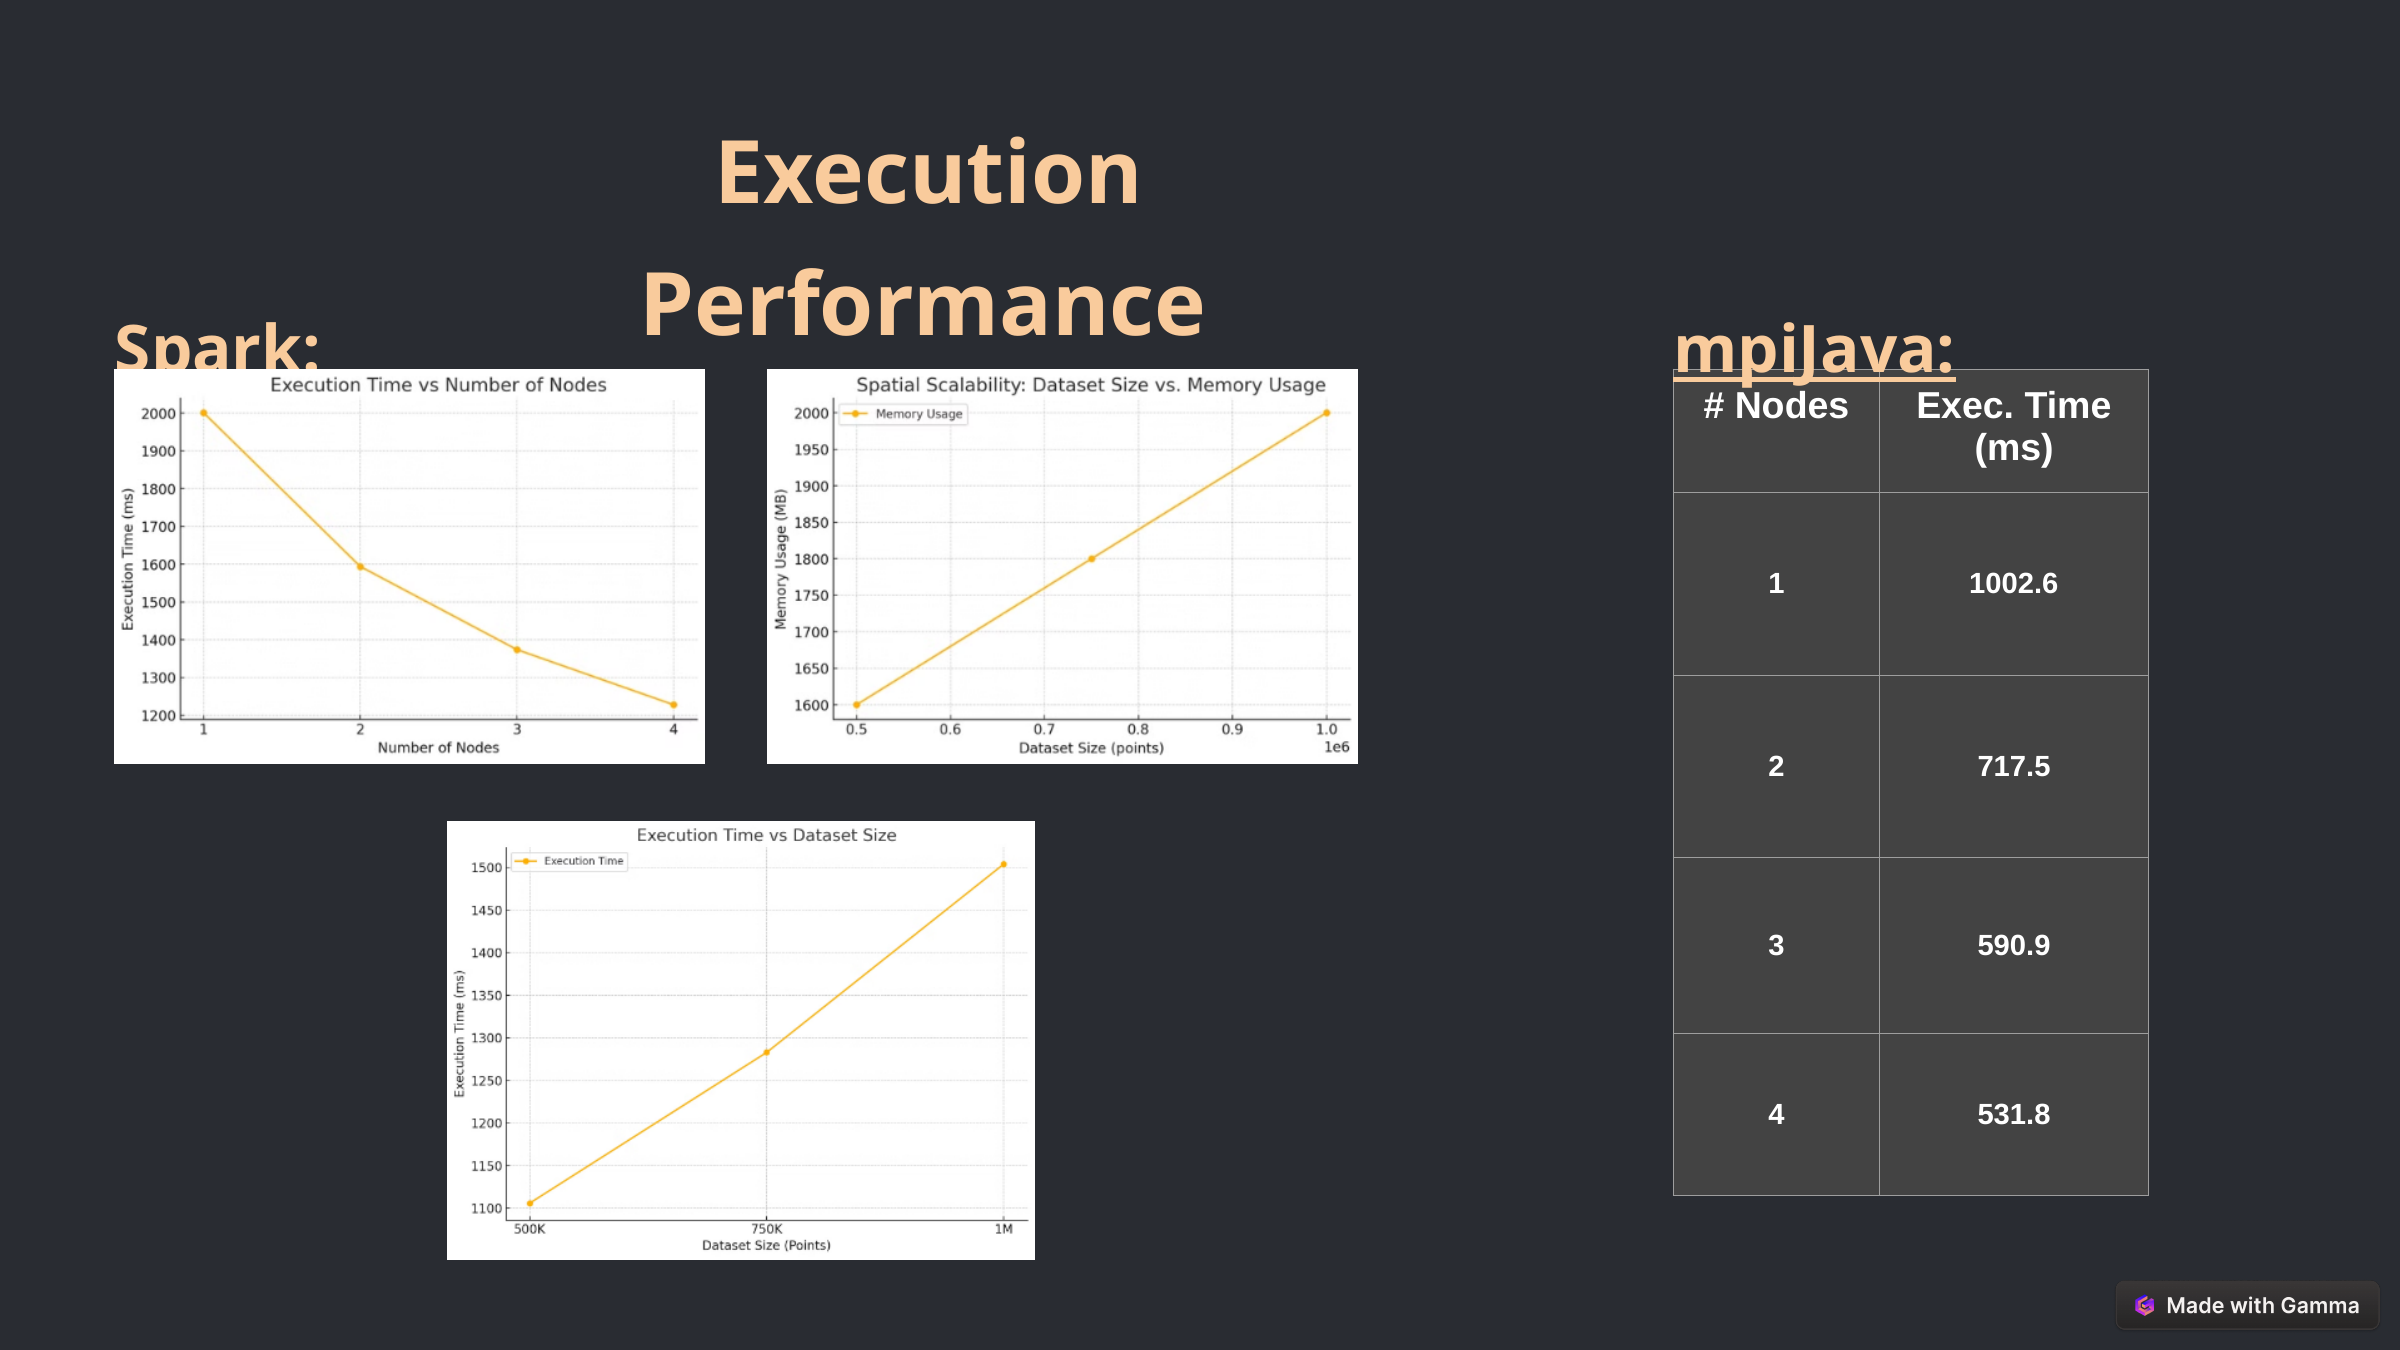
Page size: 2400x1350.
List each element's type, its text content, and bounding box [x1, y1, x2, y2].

text_box mpiJava: [1673, 258, 2149, 348]
text_box Execution Performance [114, 90, 1710, 193]
picture [114, 368, 706, 764]
table_cell 590.9 [1880, 858, 2148, 1033]
text_box Spark: [114, 258, 325, 348]
table_header # Nodes [1674, 370, 1879, 492]
table_cell 717.5 [1880, 676, 2148, 857]
picture [2106, 1271, 2389, 1339]
table_header Exec. Time (ms) [1880, 370, 2148, 492]
table_cell 1002.6 [1880, 493, 2148, 675]
table_cell 1 [1674, 493, 1879, 675]
table_cell 4 [1674, 1034, 1879, 1195]
table_cell 3 [1674, 858, 1879, 1033]
picture [767, 368, 1358, 764]
picture [446, 821, 1035, 1261]
table_cell 2 [1674, 676, 1879, 857]
table_cell 531.8 [1880, 1034, 2148, 1195]
